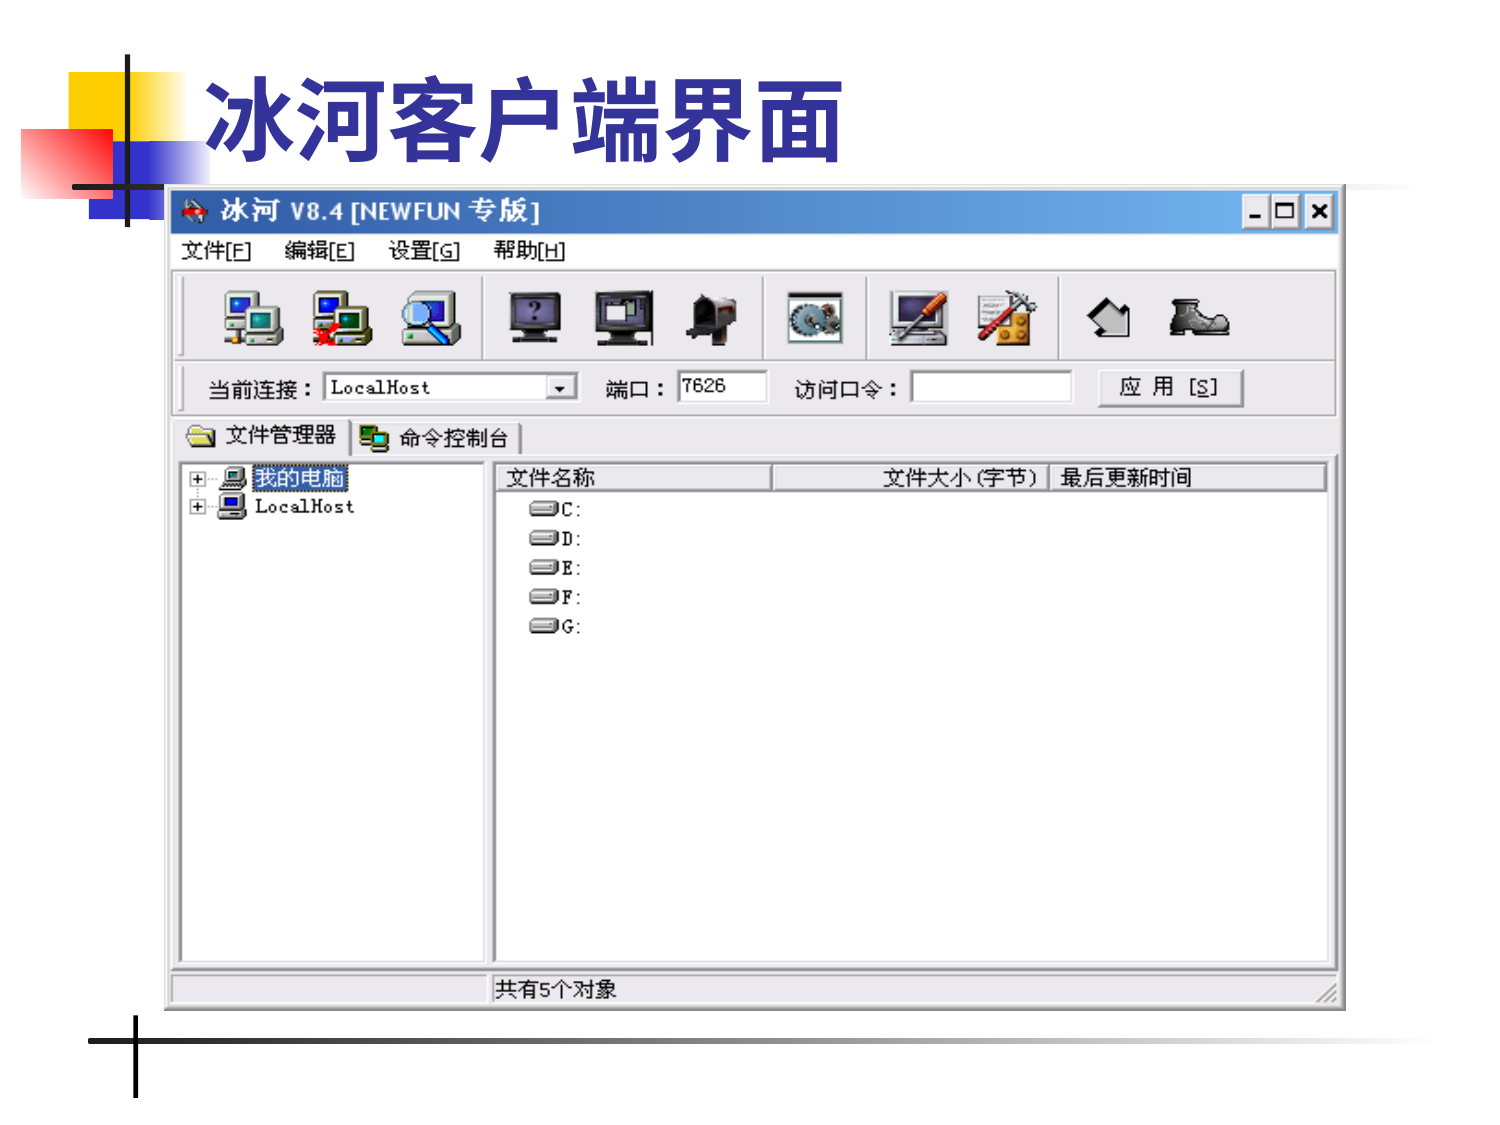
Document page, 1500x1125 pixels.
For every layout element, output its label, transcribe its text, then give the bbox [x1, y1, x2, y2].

picture [163, 184, 1346, 1012]
title 冰河客户端界面 [188, 23, 1468, 181]
